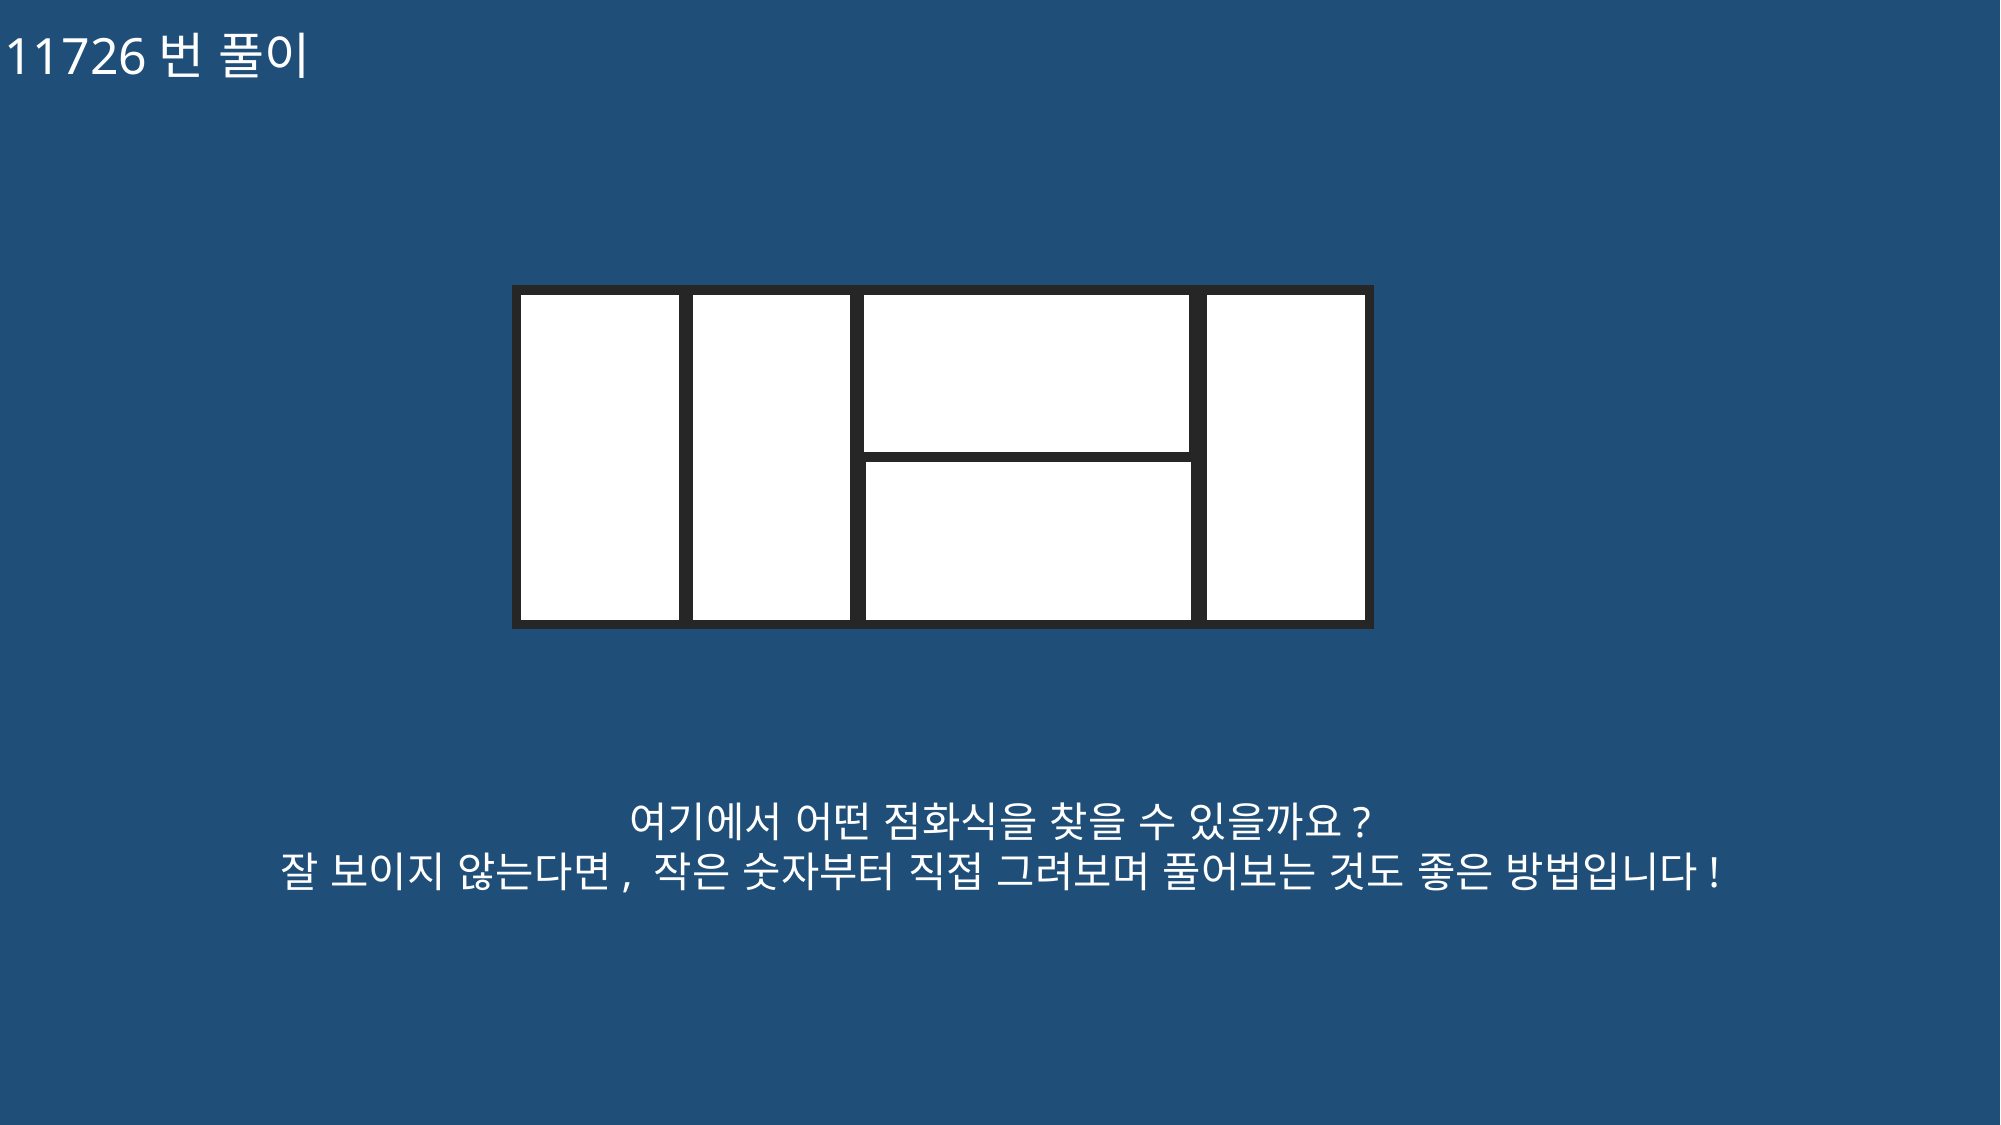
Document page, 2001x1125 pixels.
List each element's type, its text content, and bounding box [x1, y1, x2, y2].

text_box [1201, 288, 1371, 626]
text_box [686, 288, 857, 626]
text_box 11726번 풀이 [0, 17, 326, 92]
text_box [860, 456, 1197, 626]
text_box 여기에서 어떤 점화식을 찾을 수 있을까요? 잘 보이지 않는다면, 작은 숫자부터 직접 그려보며 풀어보는 것도 좋은 방법입니다! [265, 788, 1735, 954]
text_box [858, 288, 1195, 459]
text_box [515, 288, 685, 626]
